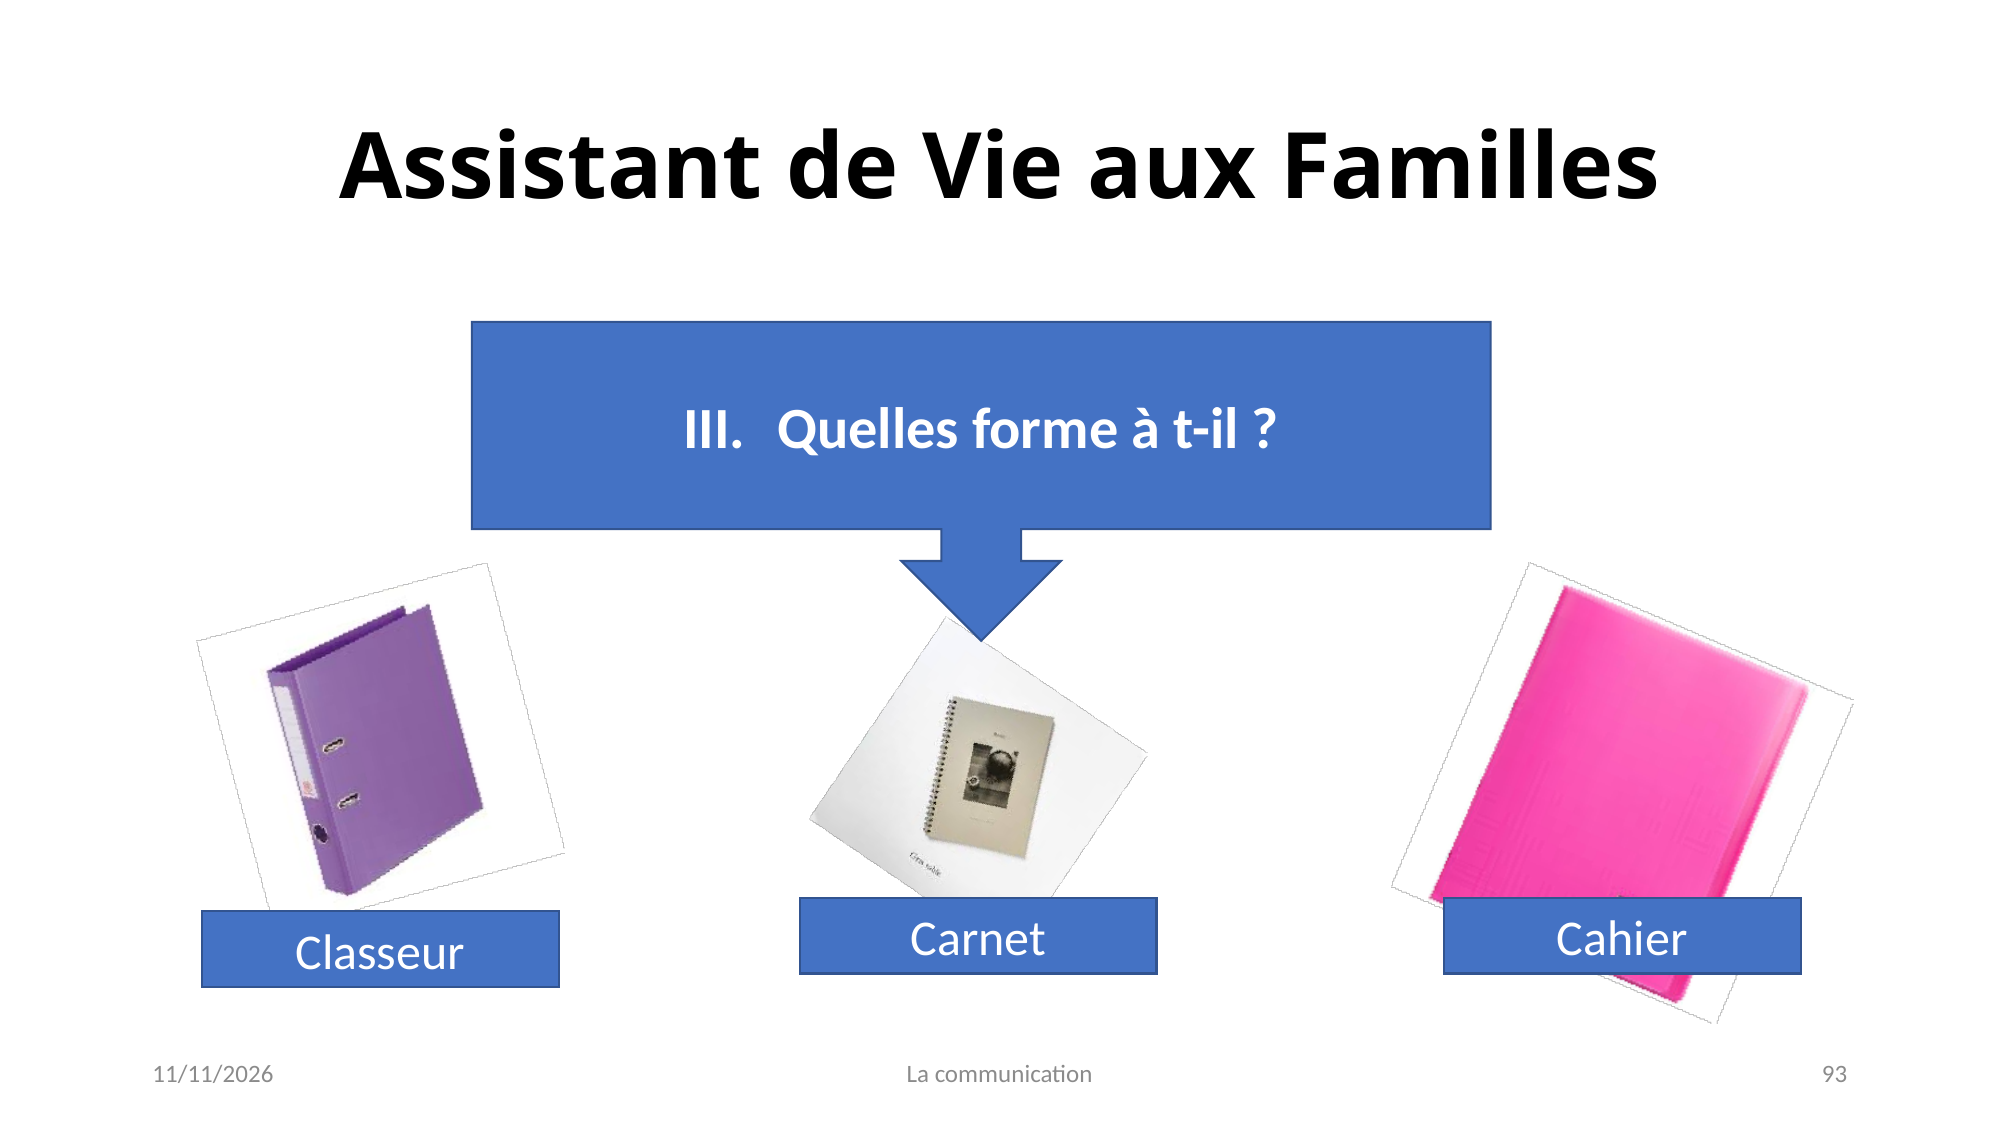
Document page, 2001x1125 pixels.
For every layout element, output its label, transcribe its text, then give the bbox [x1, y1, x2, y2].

picture [197, 564, 565, 910]
picture [810, 617, 1148, 908]
picture [1602, 975, 1735, 1024]
text_box Classeur [201, 910, 560, 988]
picture [1392, 562, 1854, 969]
title Assistant de Vie aux Familles [137, 59, 1863, 278]
slide_number 93 [1412, 1042, 1863, 1103]
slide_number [137, 1042, 588, 1103]
text_box Carnet [799, 897, 1158, 975]
footer La communication [662, 1042, 1338, 1103]
text_box Cahier [1443, 897, 1802, 975]
text_box Quelles forme à t-il ? [470, 320, 1492, 643]
